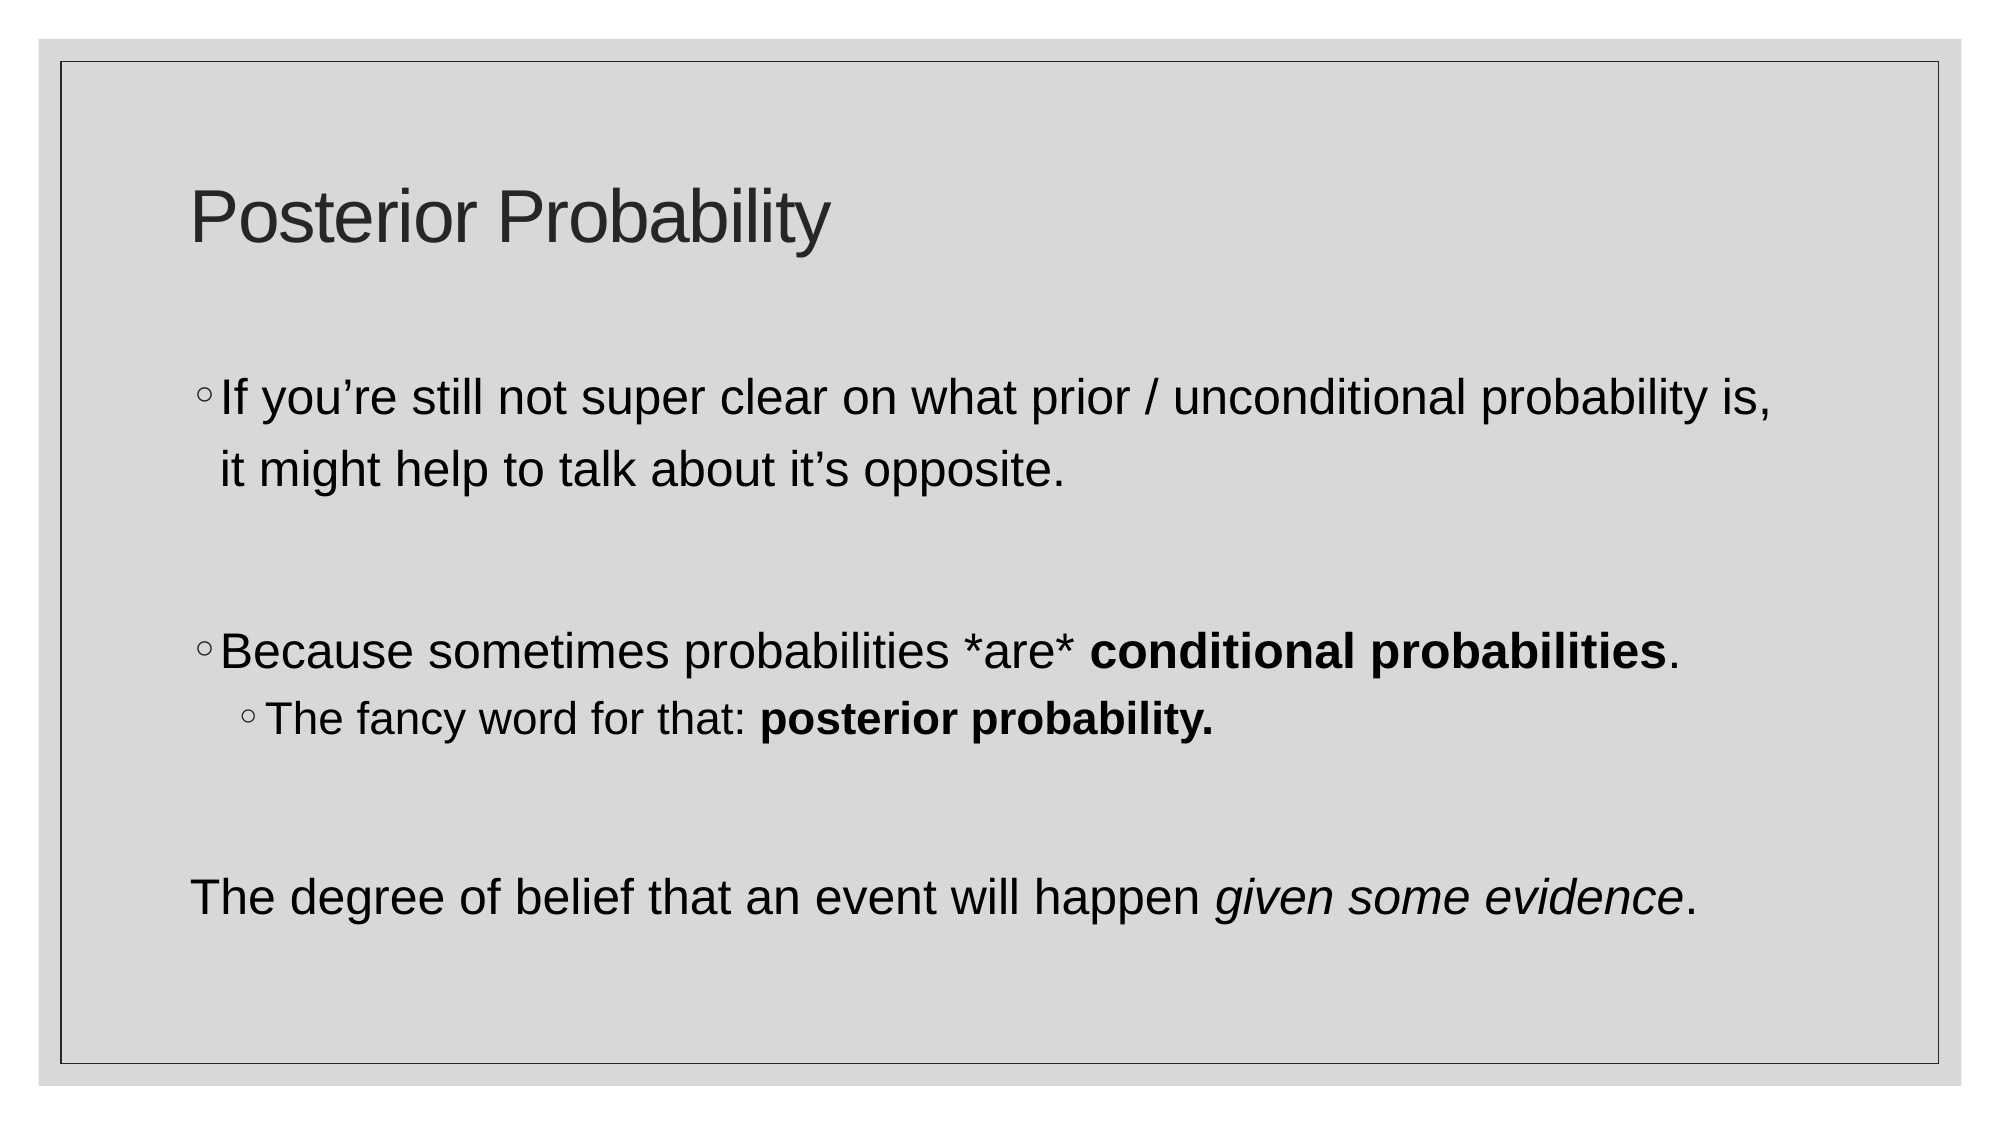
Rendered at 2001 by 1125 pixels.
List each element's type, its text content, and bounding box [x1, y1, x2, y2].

list If you’re still not super clear on what prior / unconditional probability is, it might help to talk about it’s opposite. Because sometimes probabilities *are* conditional probabilities. The fancy word for that: posterior probability. The degree of belief that an event will happen given some evidence. [174, 345, 1825, 977]
title Posterior Probability [174, 105, 1825, 331]
